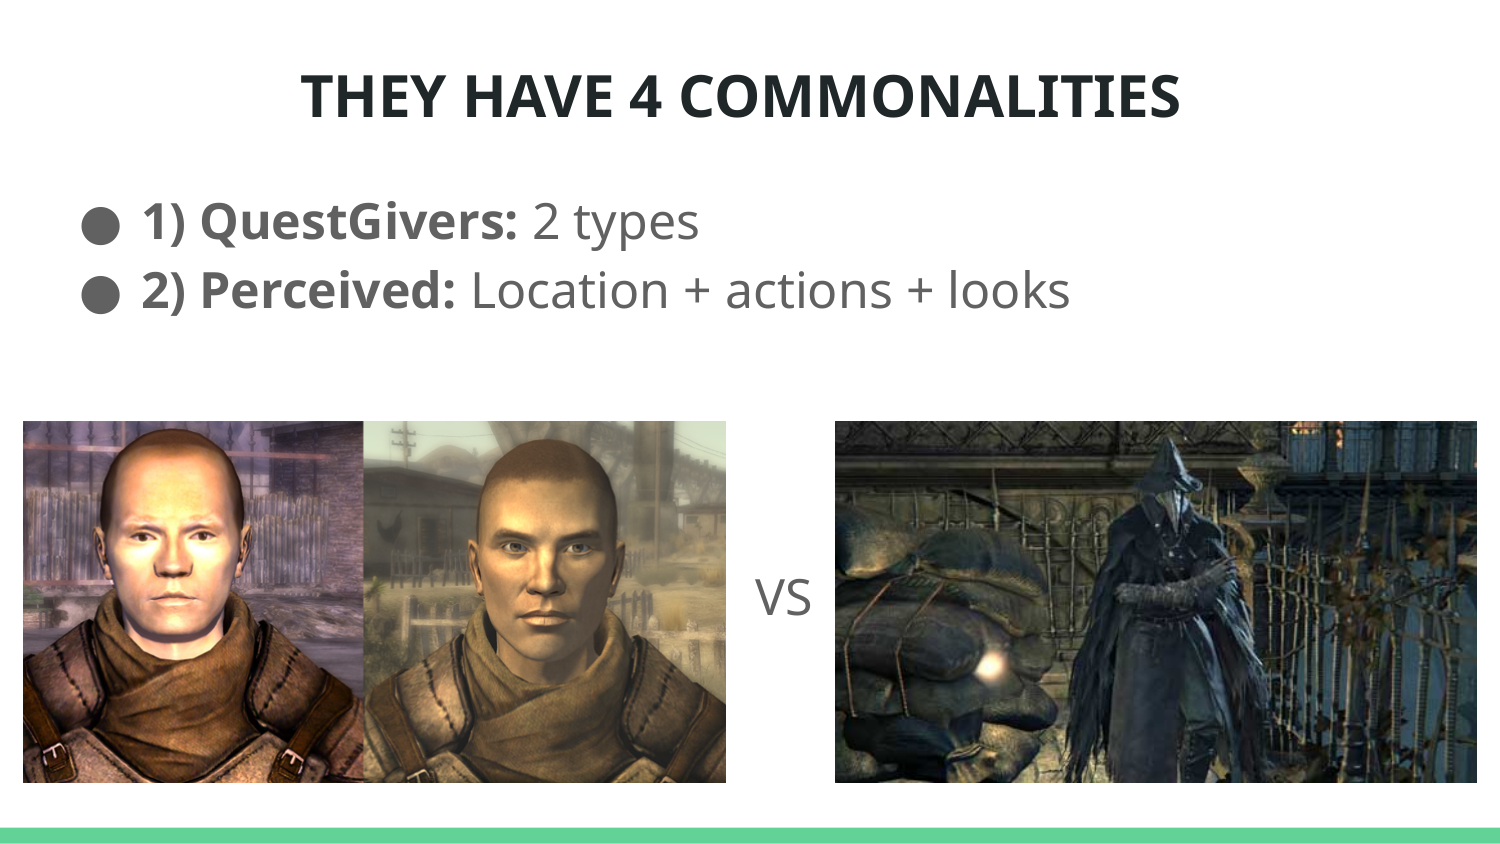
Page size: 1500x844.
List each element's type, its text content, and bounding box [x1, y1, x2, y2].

list 1) QuestGivers: 2 types 2) Perceived: Location + actions + looks VS [51, 105, 1449, 667]
title THEY HAVE 4 COMMONALITIES [285, 43, 1500, 138]
picture [23, 421, 727, 784]
picture [834, 421, 1477, 784]
